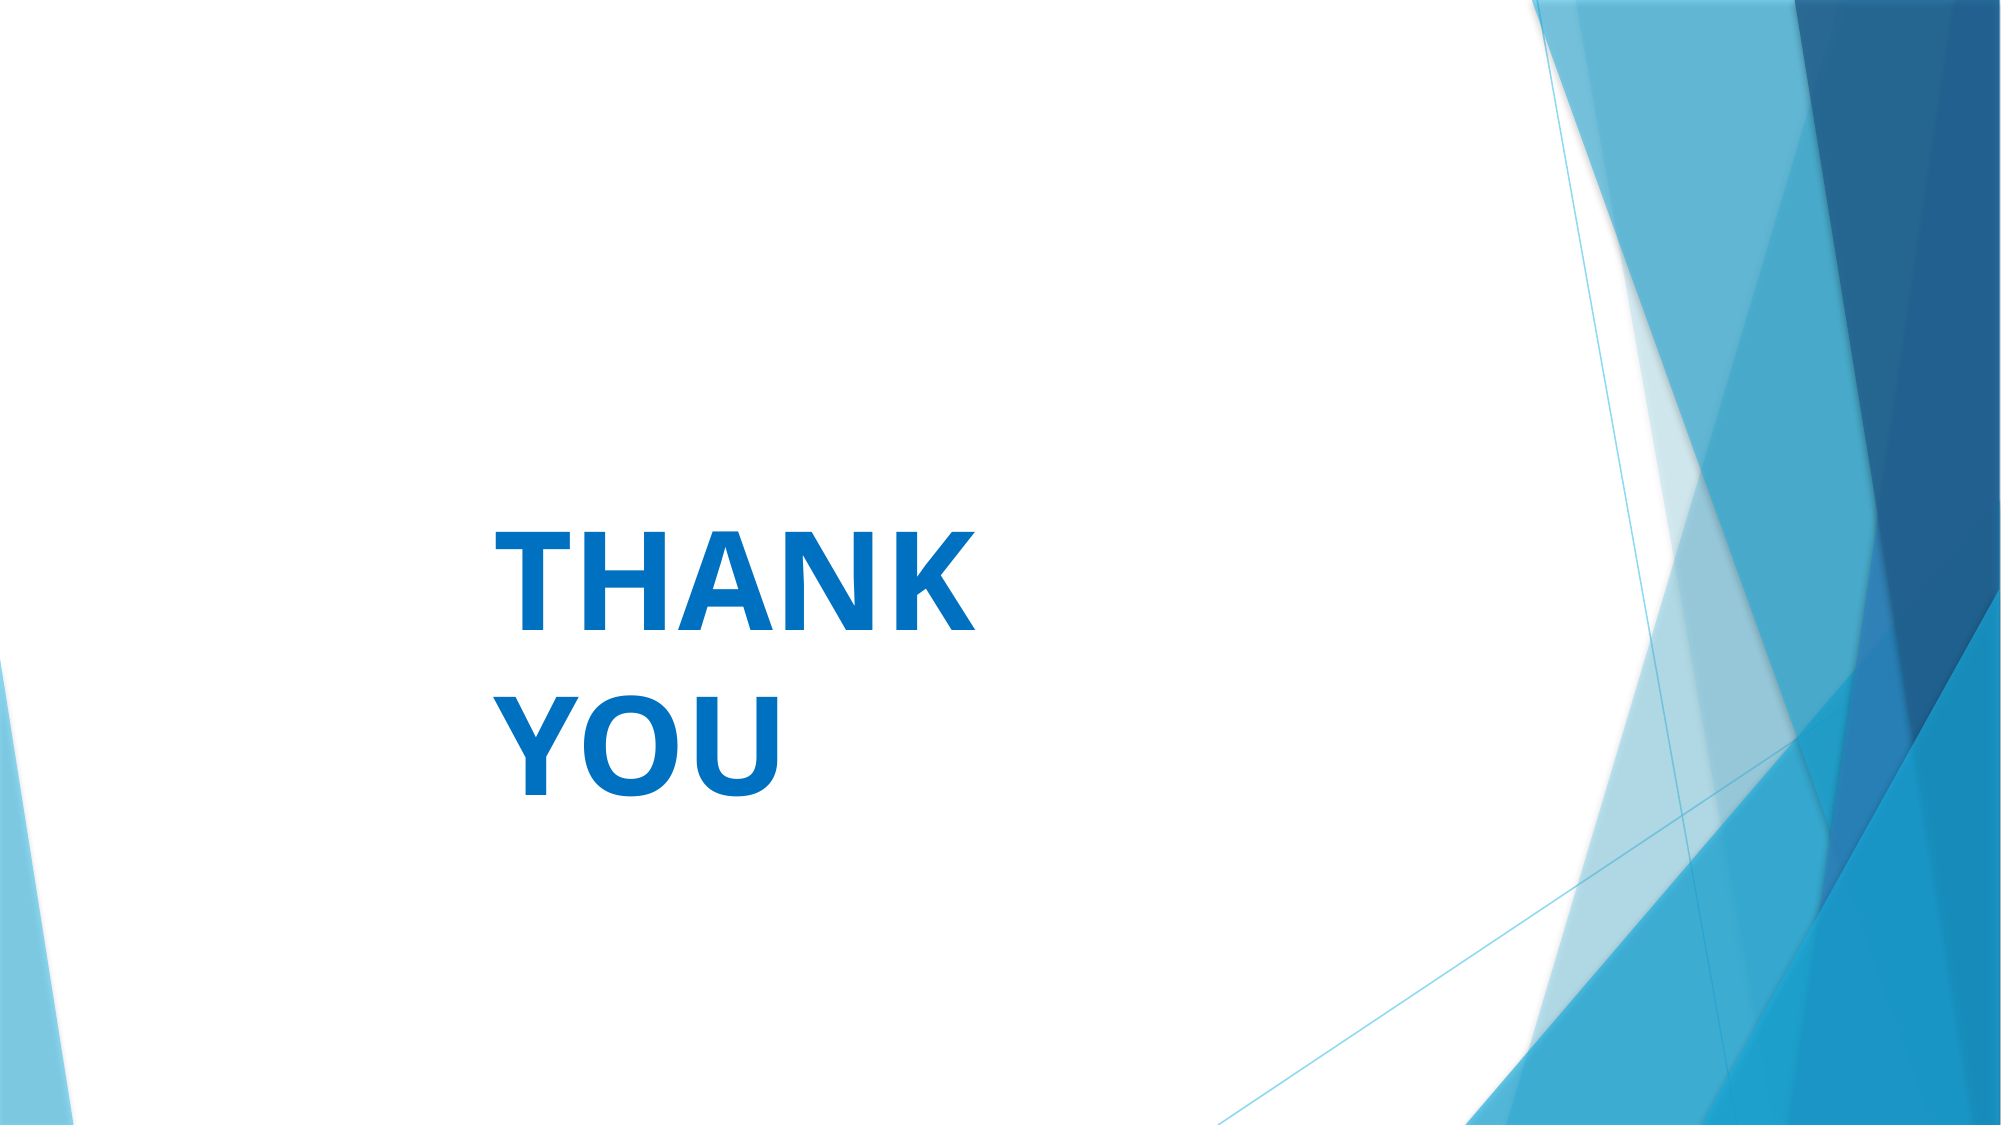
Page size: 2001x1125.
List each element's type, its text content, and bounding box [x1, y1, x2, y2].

text_box THANK YOU [478, 485, 1299, 830]
